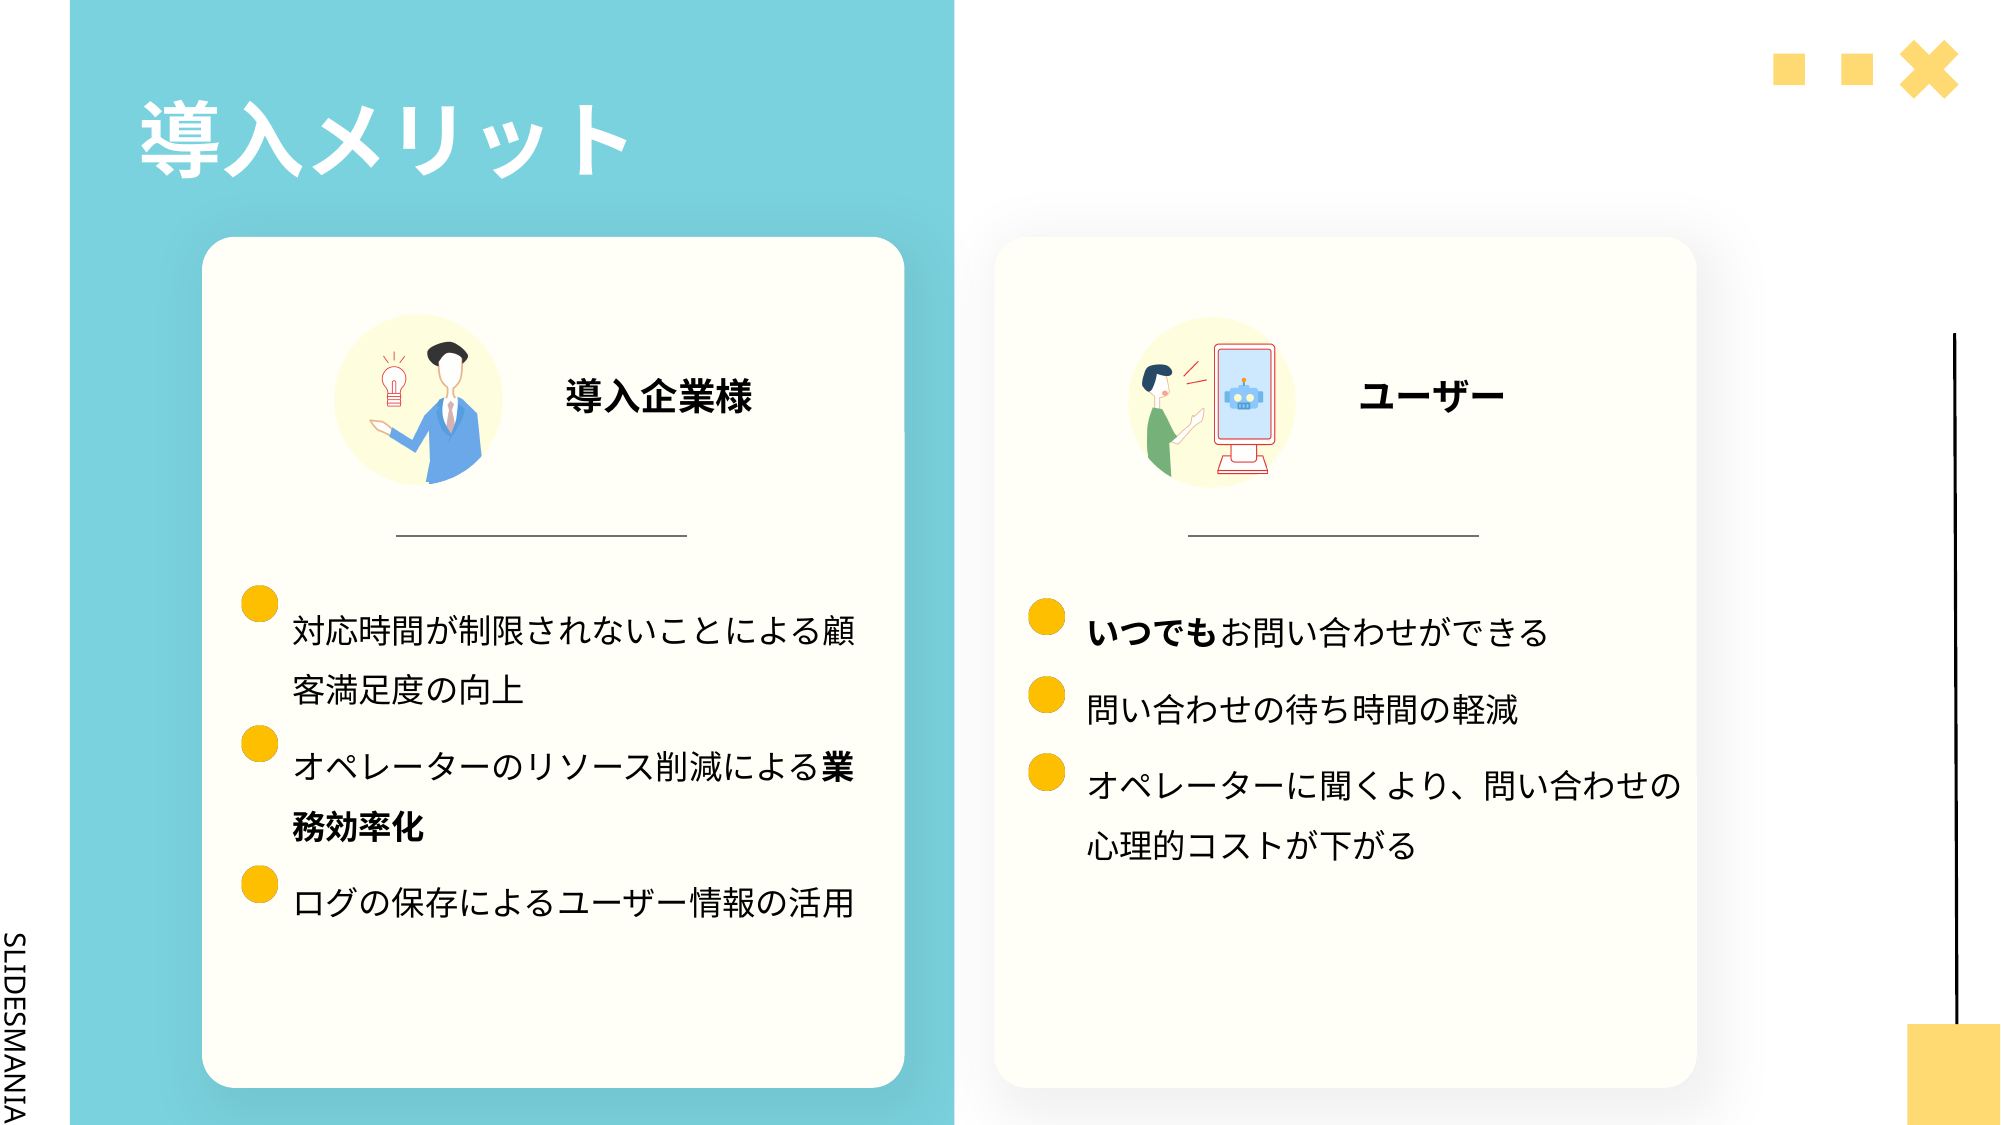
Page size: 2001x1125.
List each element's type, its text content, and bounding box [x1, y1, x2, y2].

text_box いつでもお問い合わせができる 問い合わせの待ち時間の軽減 オペレーターに聞くより、問い合わせの心理的コストが下がる [1071, 584, 1700, 873]
picture [241, 725, 278, 763]
text_box [994, 236, 1697, 1088]
picture [1028, 675, 1065, 713]
text_box [202, 236, 905, 1088]
picture [1028, 753, 1065, 791]
picture [241, 584, 278, 622]
text_box 導入企業様 [550, 365, 819, 426]
text_box ユーザー [1343, 365, 1569, 426]
picture [241, 865, 278, 903]
picture [1128, 316, 1296, 488]
picture [334, 313, 503, 486]
title 導入メリット [118, 67, 867, 194]
text_box 対応時間が制限されないことによる顧客満足度の向上 オペレーターのリソース削減による業務効率化 ログの保存によるユーザー情報の活用 [277, 582, 892, 930]
picture [1028, 598, 1065, 636]
